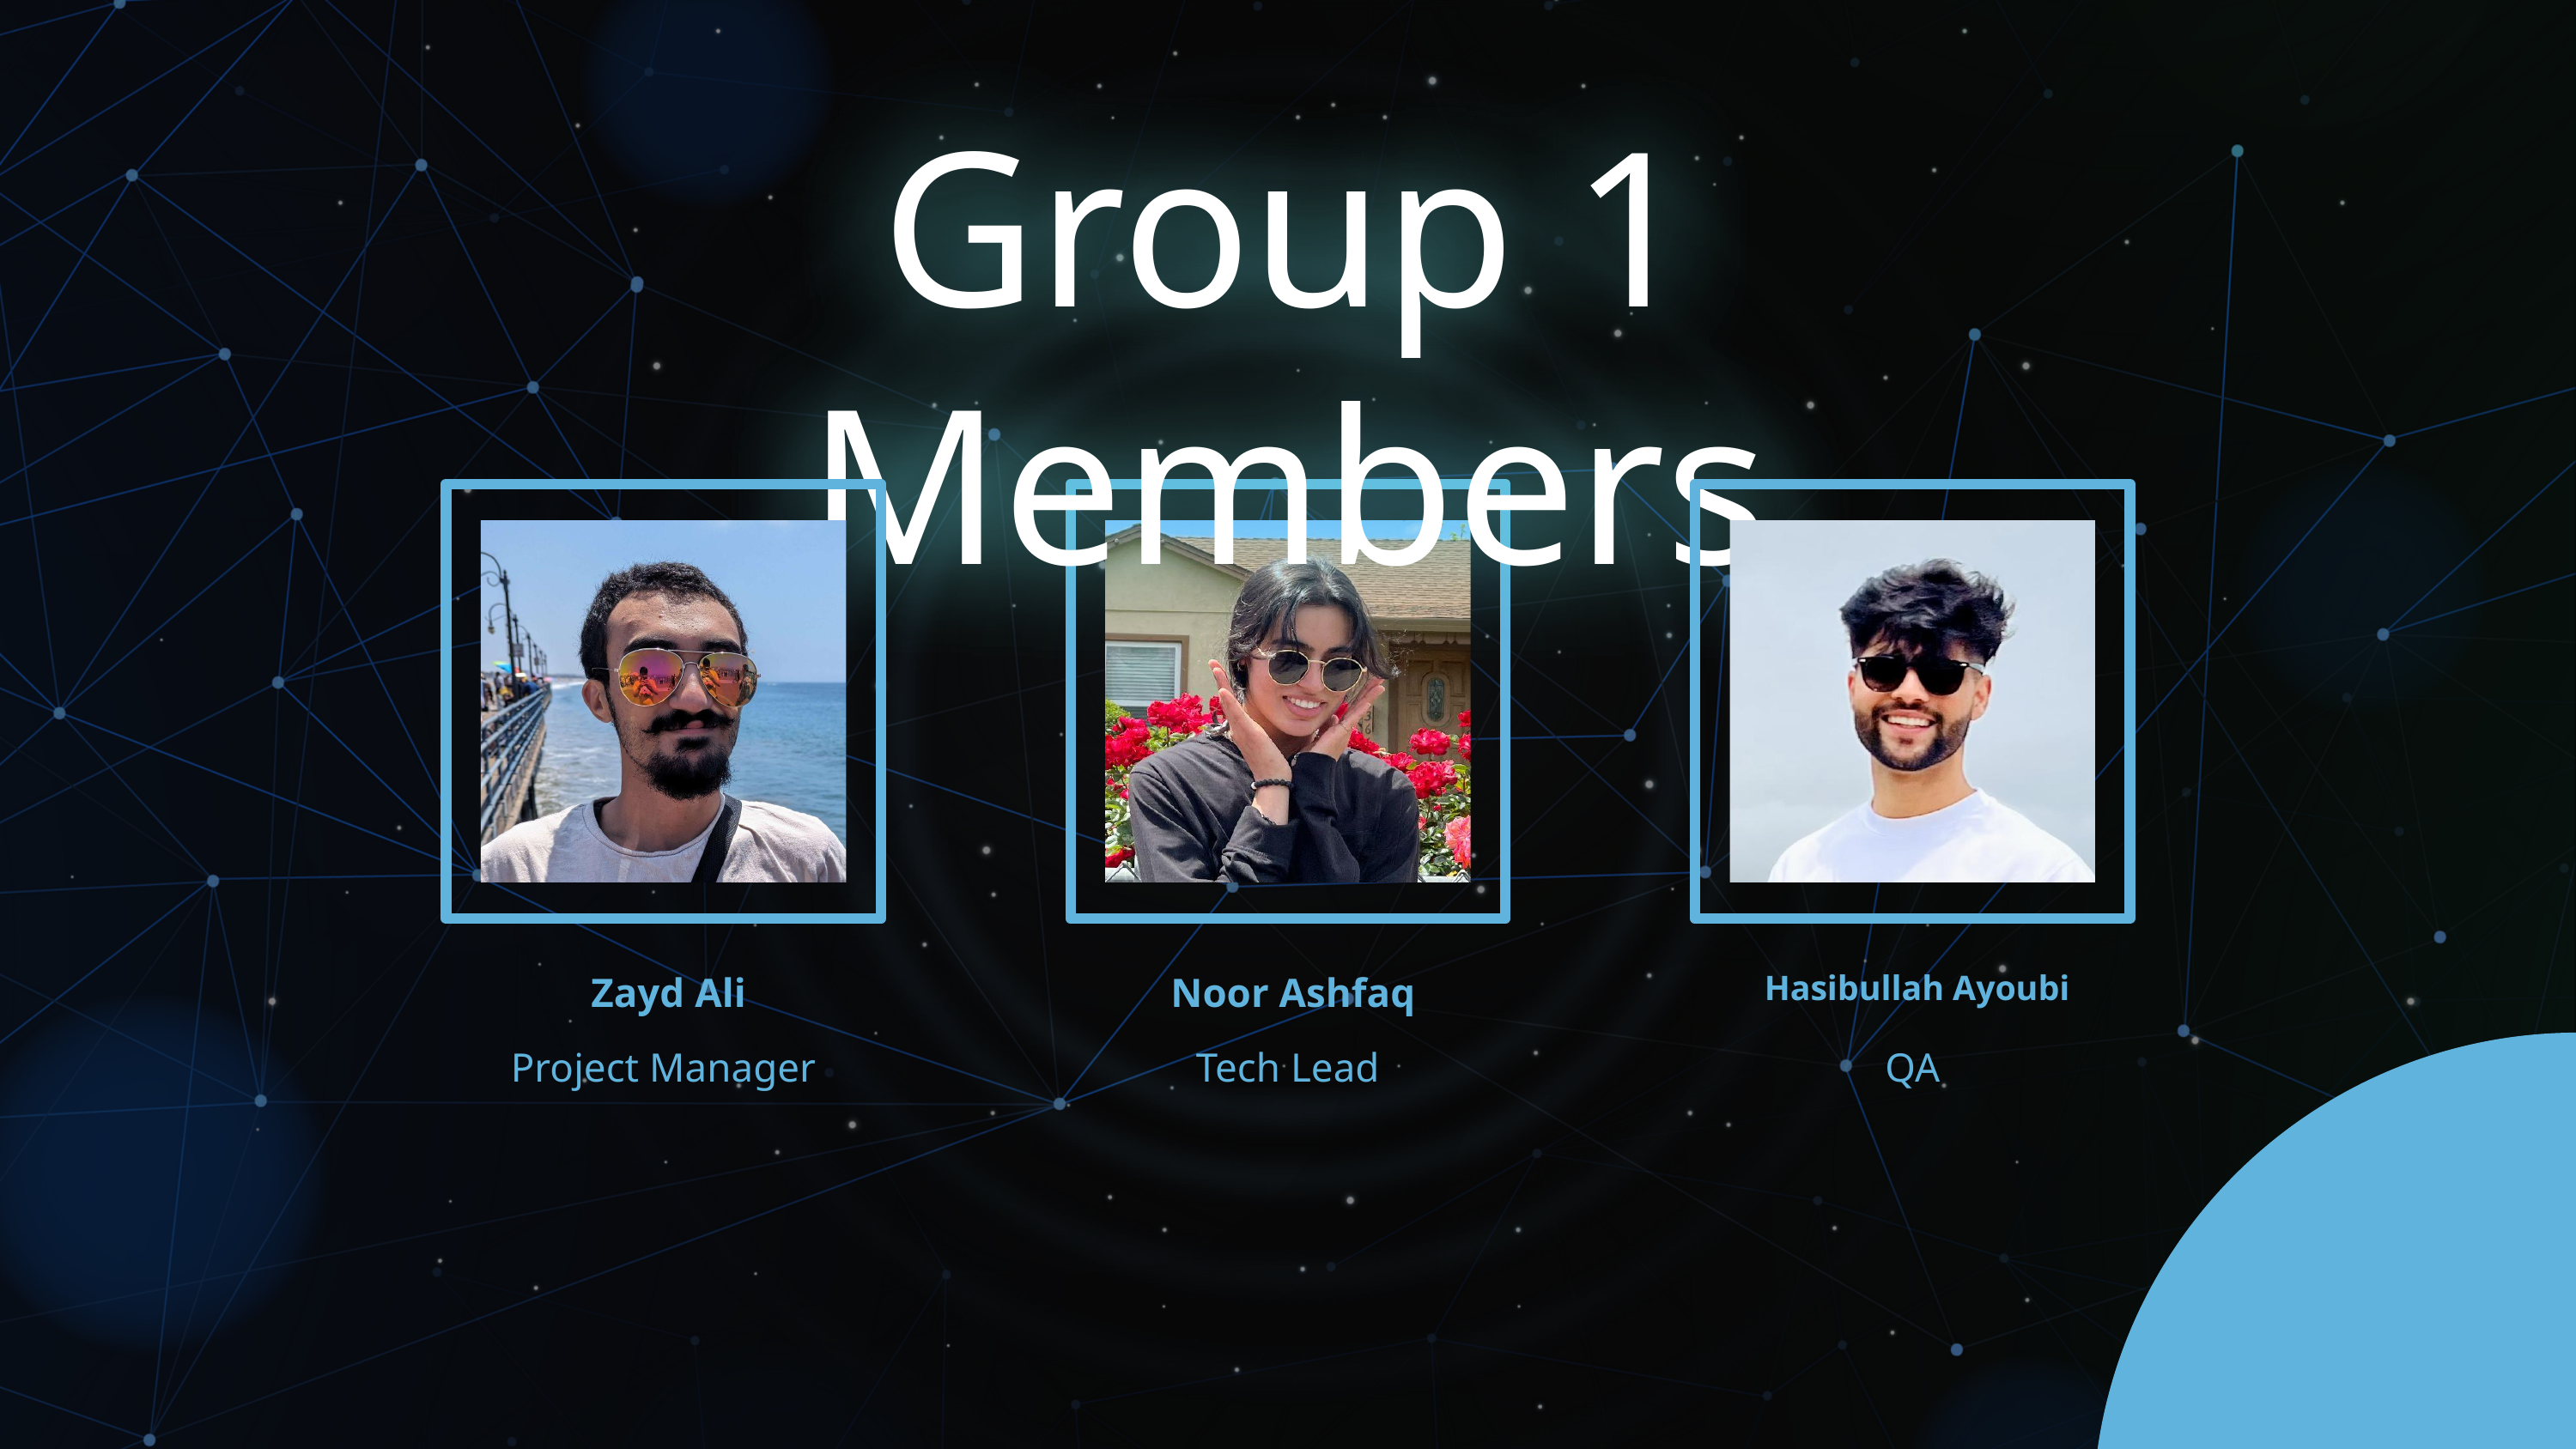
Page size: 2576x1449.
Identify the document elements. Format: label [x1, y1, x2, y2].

text_box [2092, 1032, 2576, 1449]
text_box [446, 463, 882, 919]
picture [0, 0, 2576, 1449]
text_box [492, 959, 835, 1082]
text_box [1070, 463, 1506, 919]
text_box [1694, 463, 2130, 919]
text_box [1741, 959, 2084, 1082]
text_box [1116, 959, 1460, 1082]
